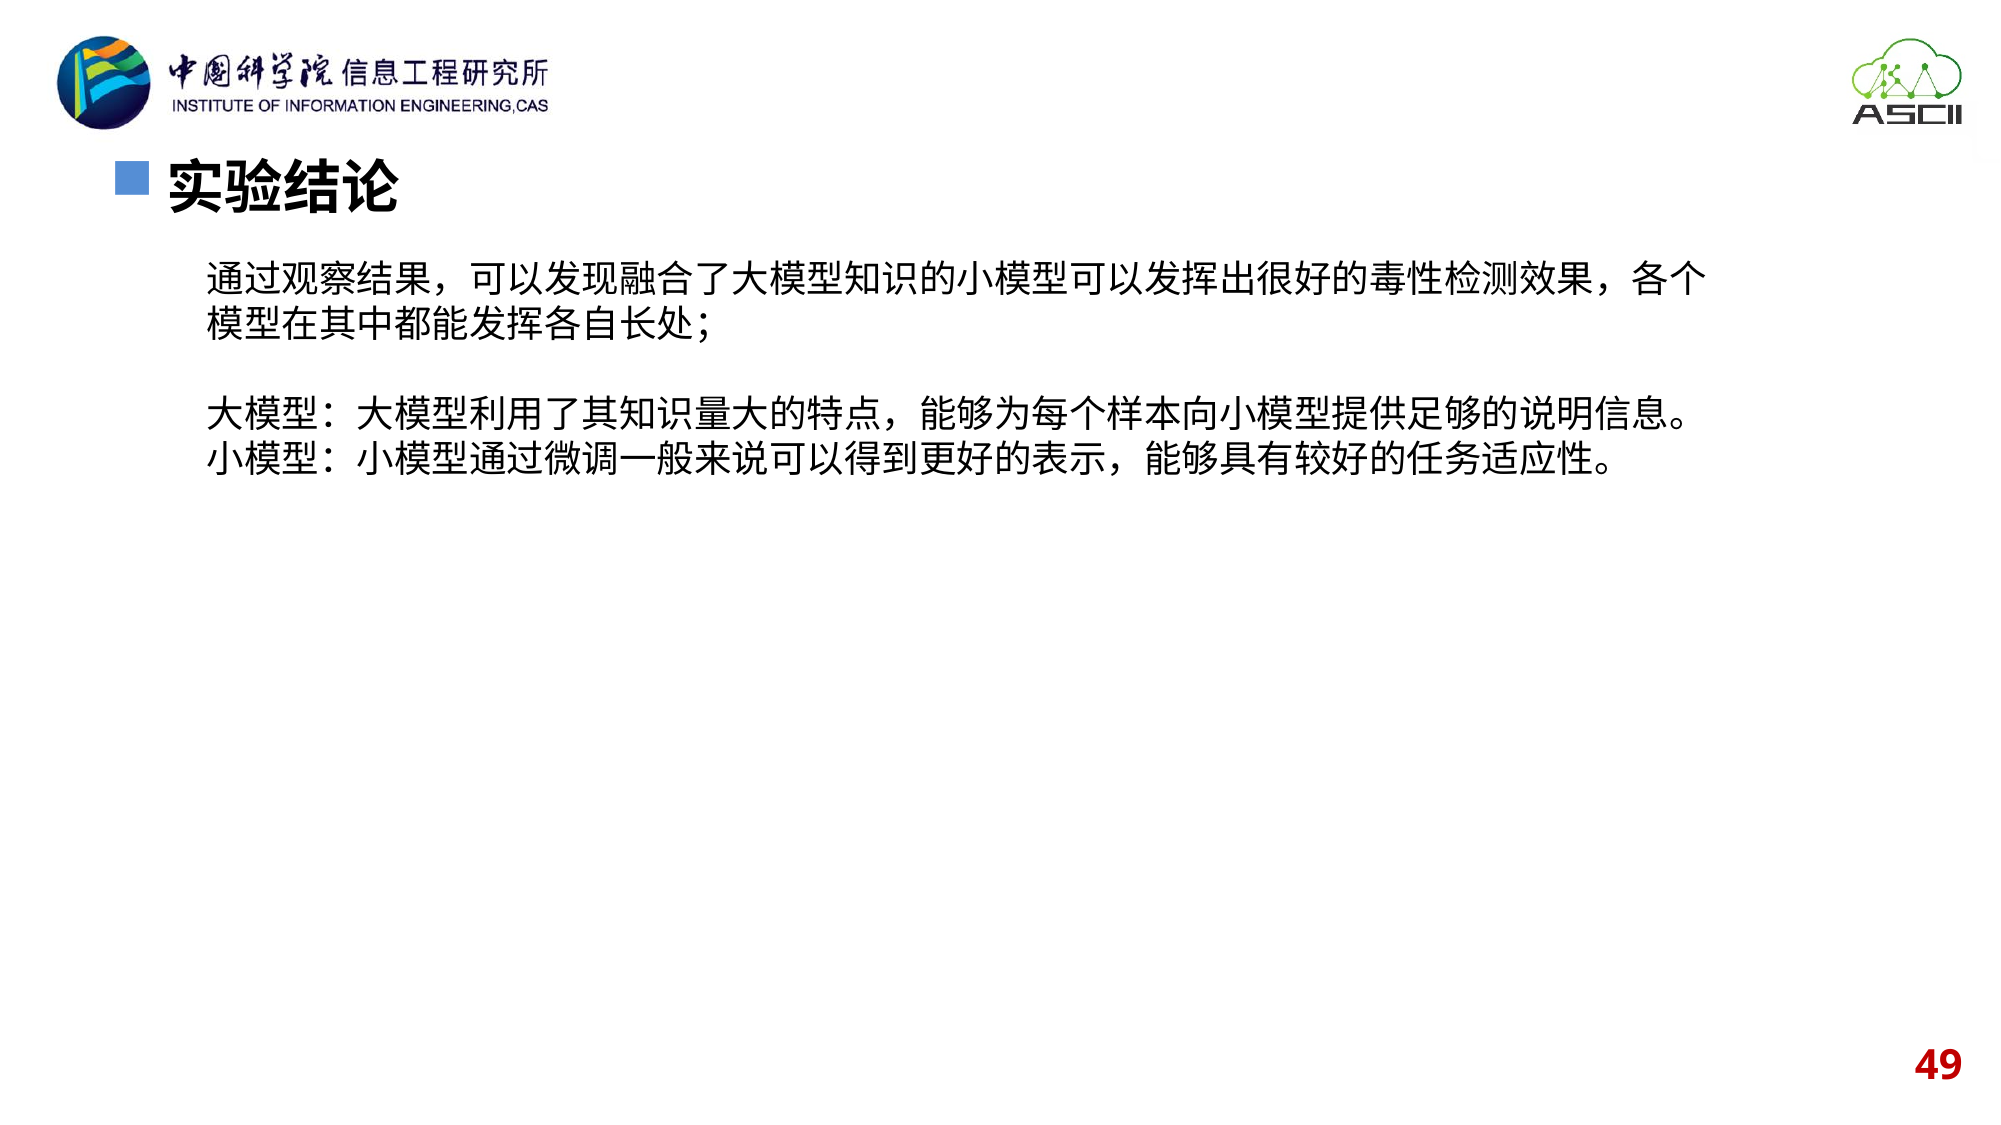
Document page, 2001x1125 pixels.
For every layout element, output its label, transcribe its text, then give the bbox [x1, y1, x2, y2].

picture [1813, 0, 2000, 163]
picture [0, 0, 621, 163]
text_box 实验结论 [95, 163, 446, 228]
text_box 通过观察结果，可以发现融合了大模型知识的小模型可以发挥出很好的毒性检测效果，各个模型在其中都能发挥各自长处； 大模型：大模型利用了其知识量大的特点，能够为每个样本向小模型提供足够的说明信息。 小模型：小模型通过微调一般来说可以得到更好的表示，能够具有较好的任务适应性。 [191, 247, 1740, 532]
text_box 49 [1899, 1027, 1979, 1106]
